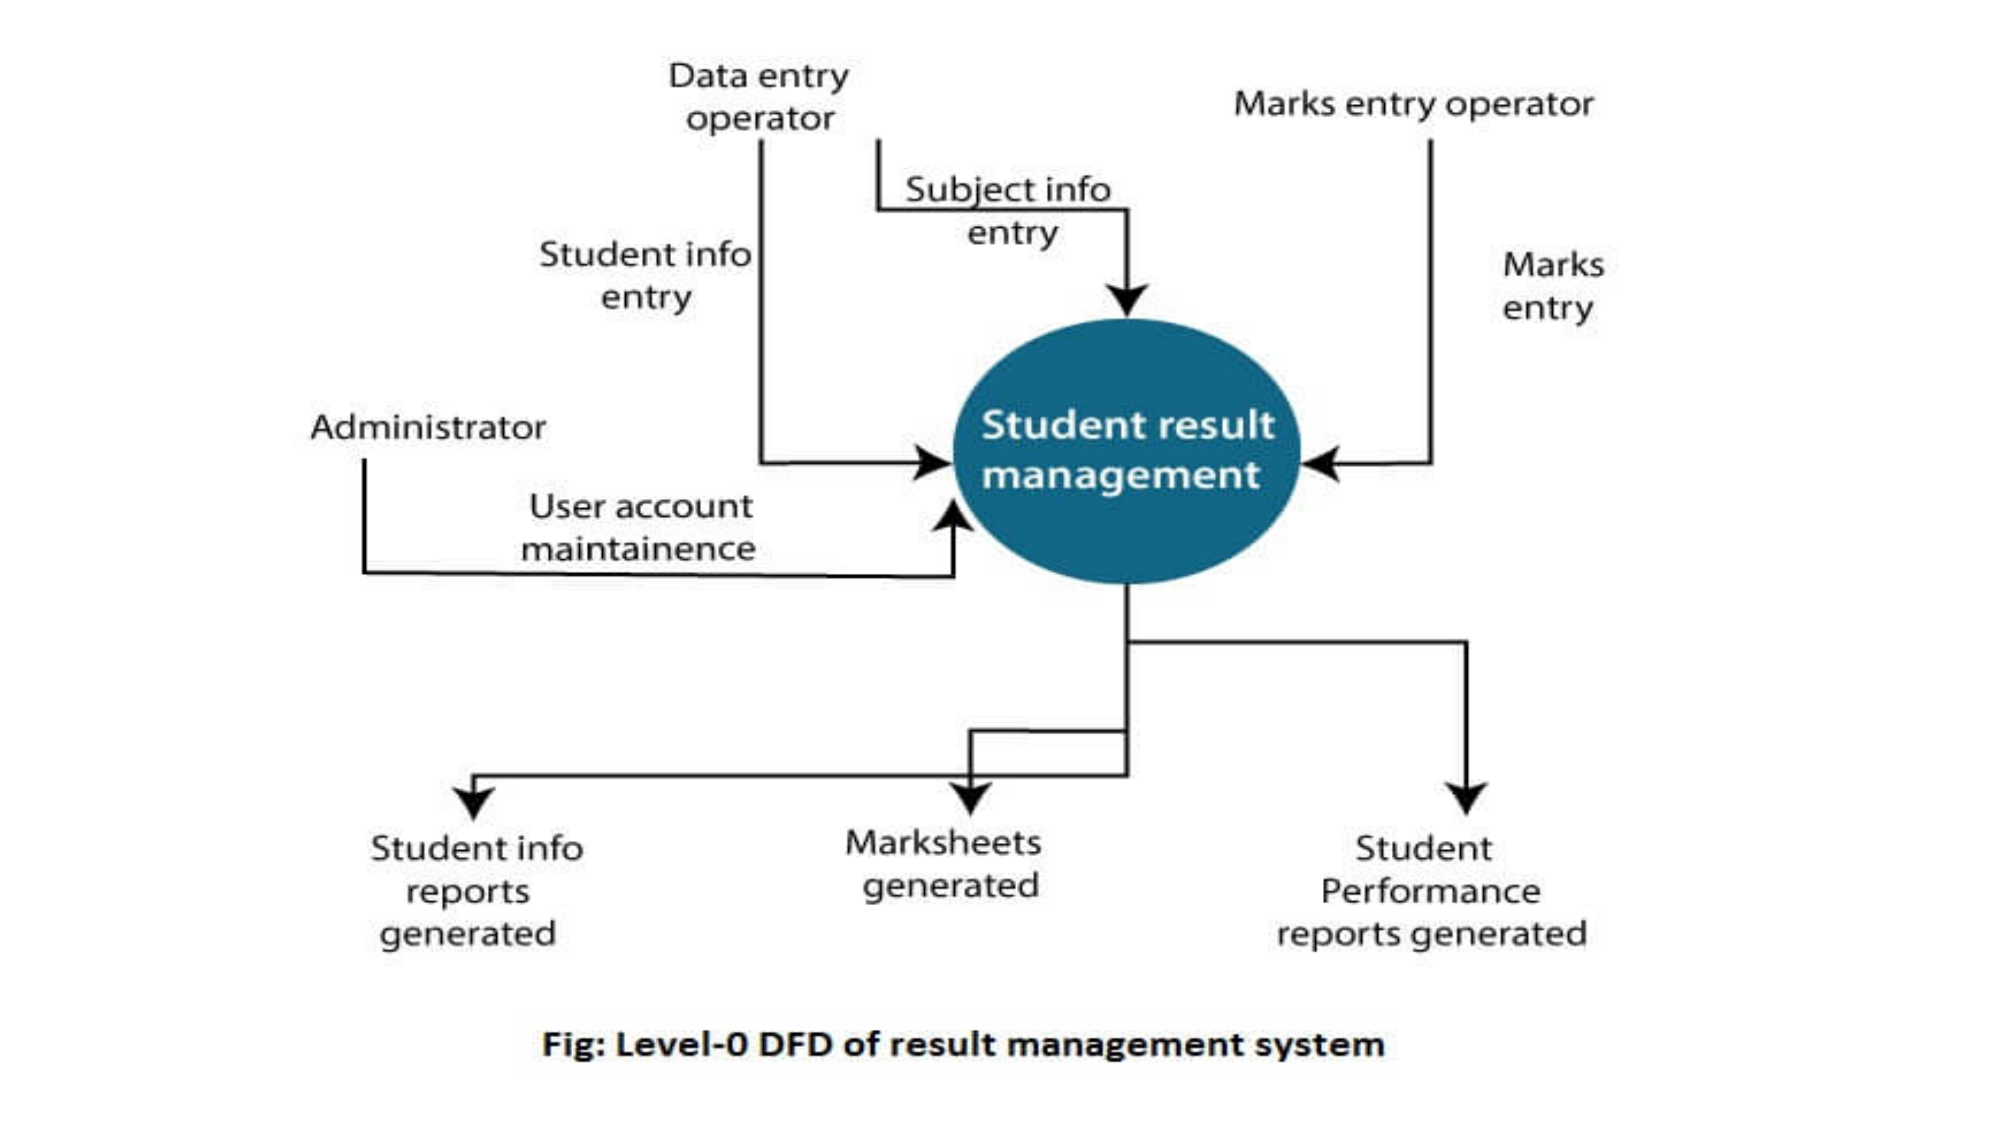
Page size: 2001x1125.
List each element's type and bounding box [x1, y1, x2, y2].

picture [273, 54, 1789, 1080]
